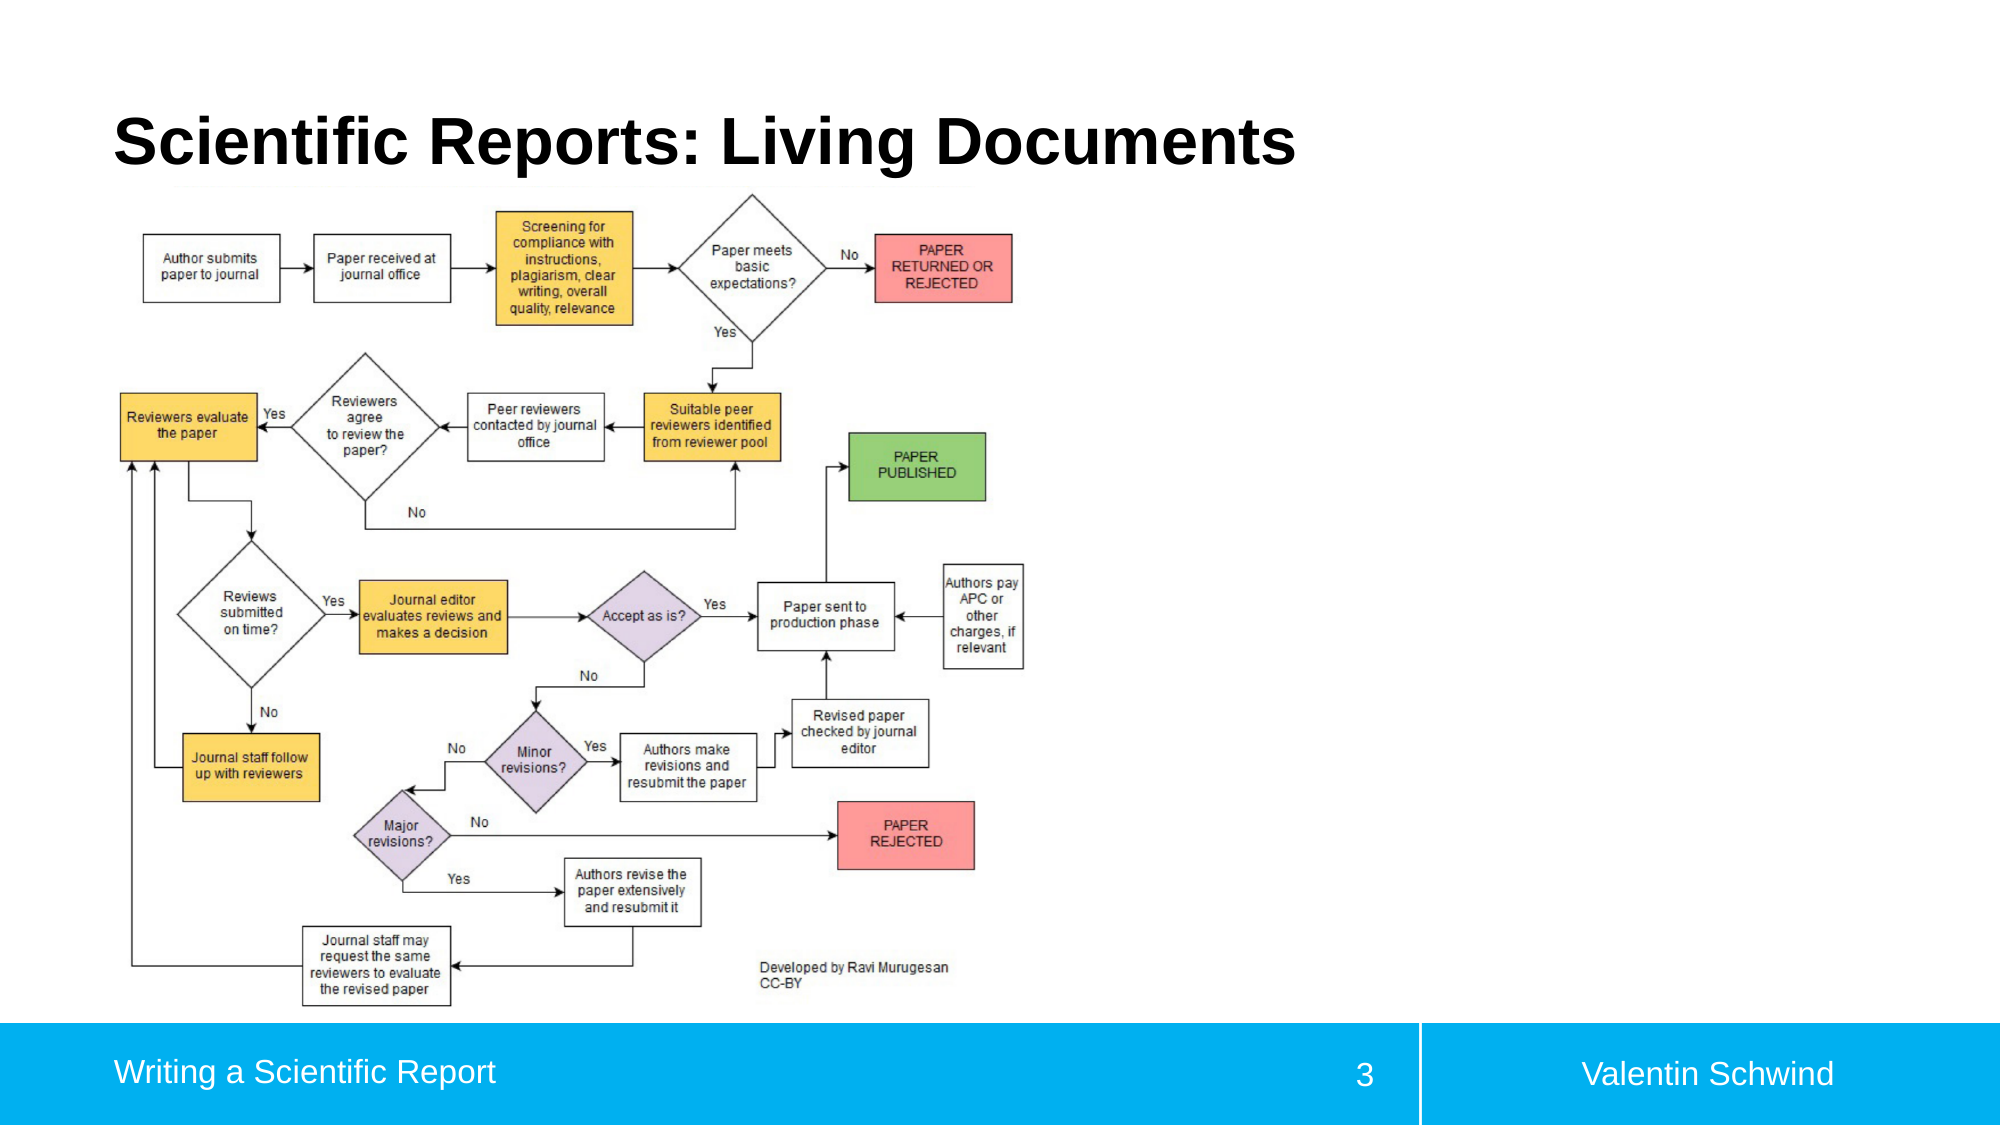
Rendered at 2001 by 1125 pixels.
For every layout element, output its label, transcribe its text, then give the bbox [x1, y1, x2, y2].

slide_number 3 [1260, 1043, 1390, 1104]
list Writing a Scientific Report [114, 1042, 1035, 1103]
title Scientific Reports: Living Documents [114, 19, 1420, 179]
picture [111, 186, 1035, 1014]
footer Valentin Schwind [1442, 1042, 1975, 1102]
